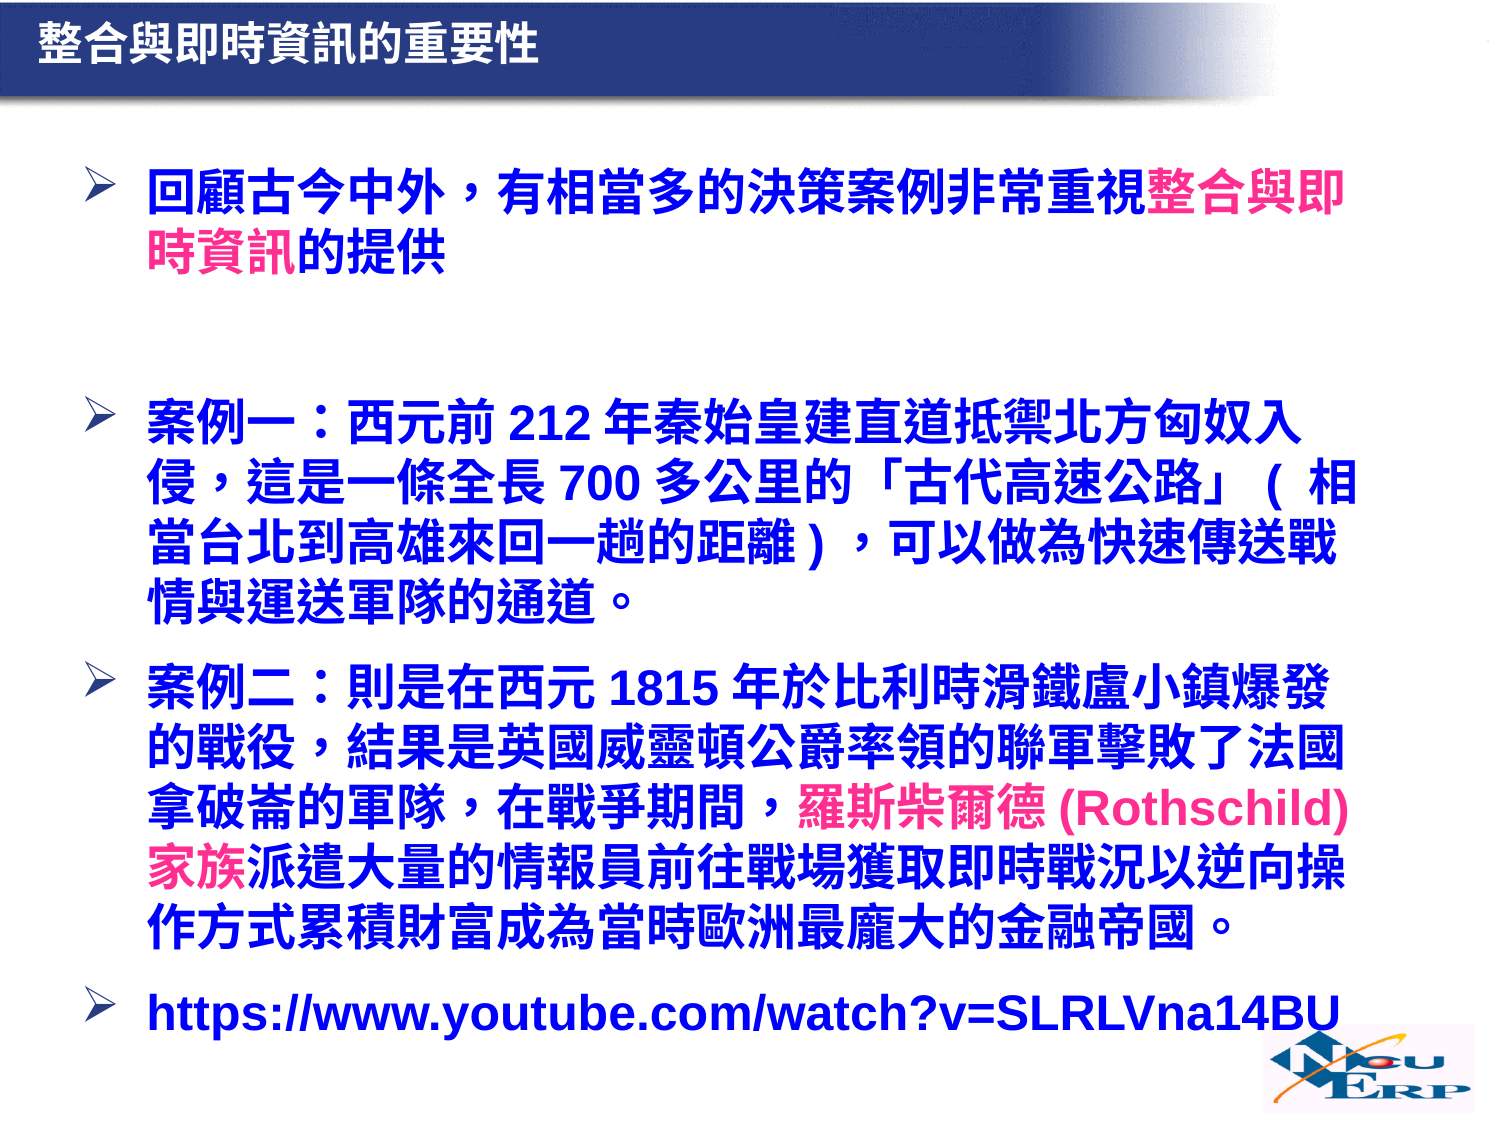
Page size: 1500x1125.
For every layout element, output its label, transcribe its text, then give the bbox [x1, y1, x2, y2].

picture [1262, 1024, 1475, 1113]
list 回顧古今中外，有相當多的決策案例非常重視整合與即時資訊的提供 案例一：西元前212年秦始皇建直道抵禦北方匈奴入侵，這是一條全長700多公里的「古代高速公路」( 相當台北到高雄來回一趟的距離)，可以做為快速傳送戰情與運送軍隊的通道。 案例二：則是在西元1815年於比利時滑鐵盧小鎮爆發的戰役，結果是英國威靈頓公爵率領的聯軍擊敗了法國拿破崙的軍隊，在戰爭期間，羅斯柴爾德(Rothschild) 家族派遣大量的情報員前往戰場獲取即時戰況以逆向操作方式累積財富成為當時歐洲最龐大的金融帝國。 https://www.youtube.com/watch?v=SLRLVna14BU [80, 160, 1381, 856]
picture [0, 0, 1500, 114]
title 整合與即時資訊的重要性 [37, 0, 1163, 93]
